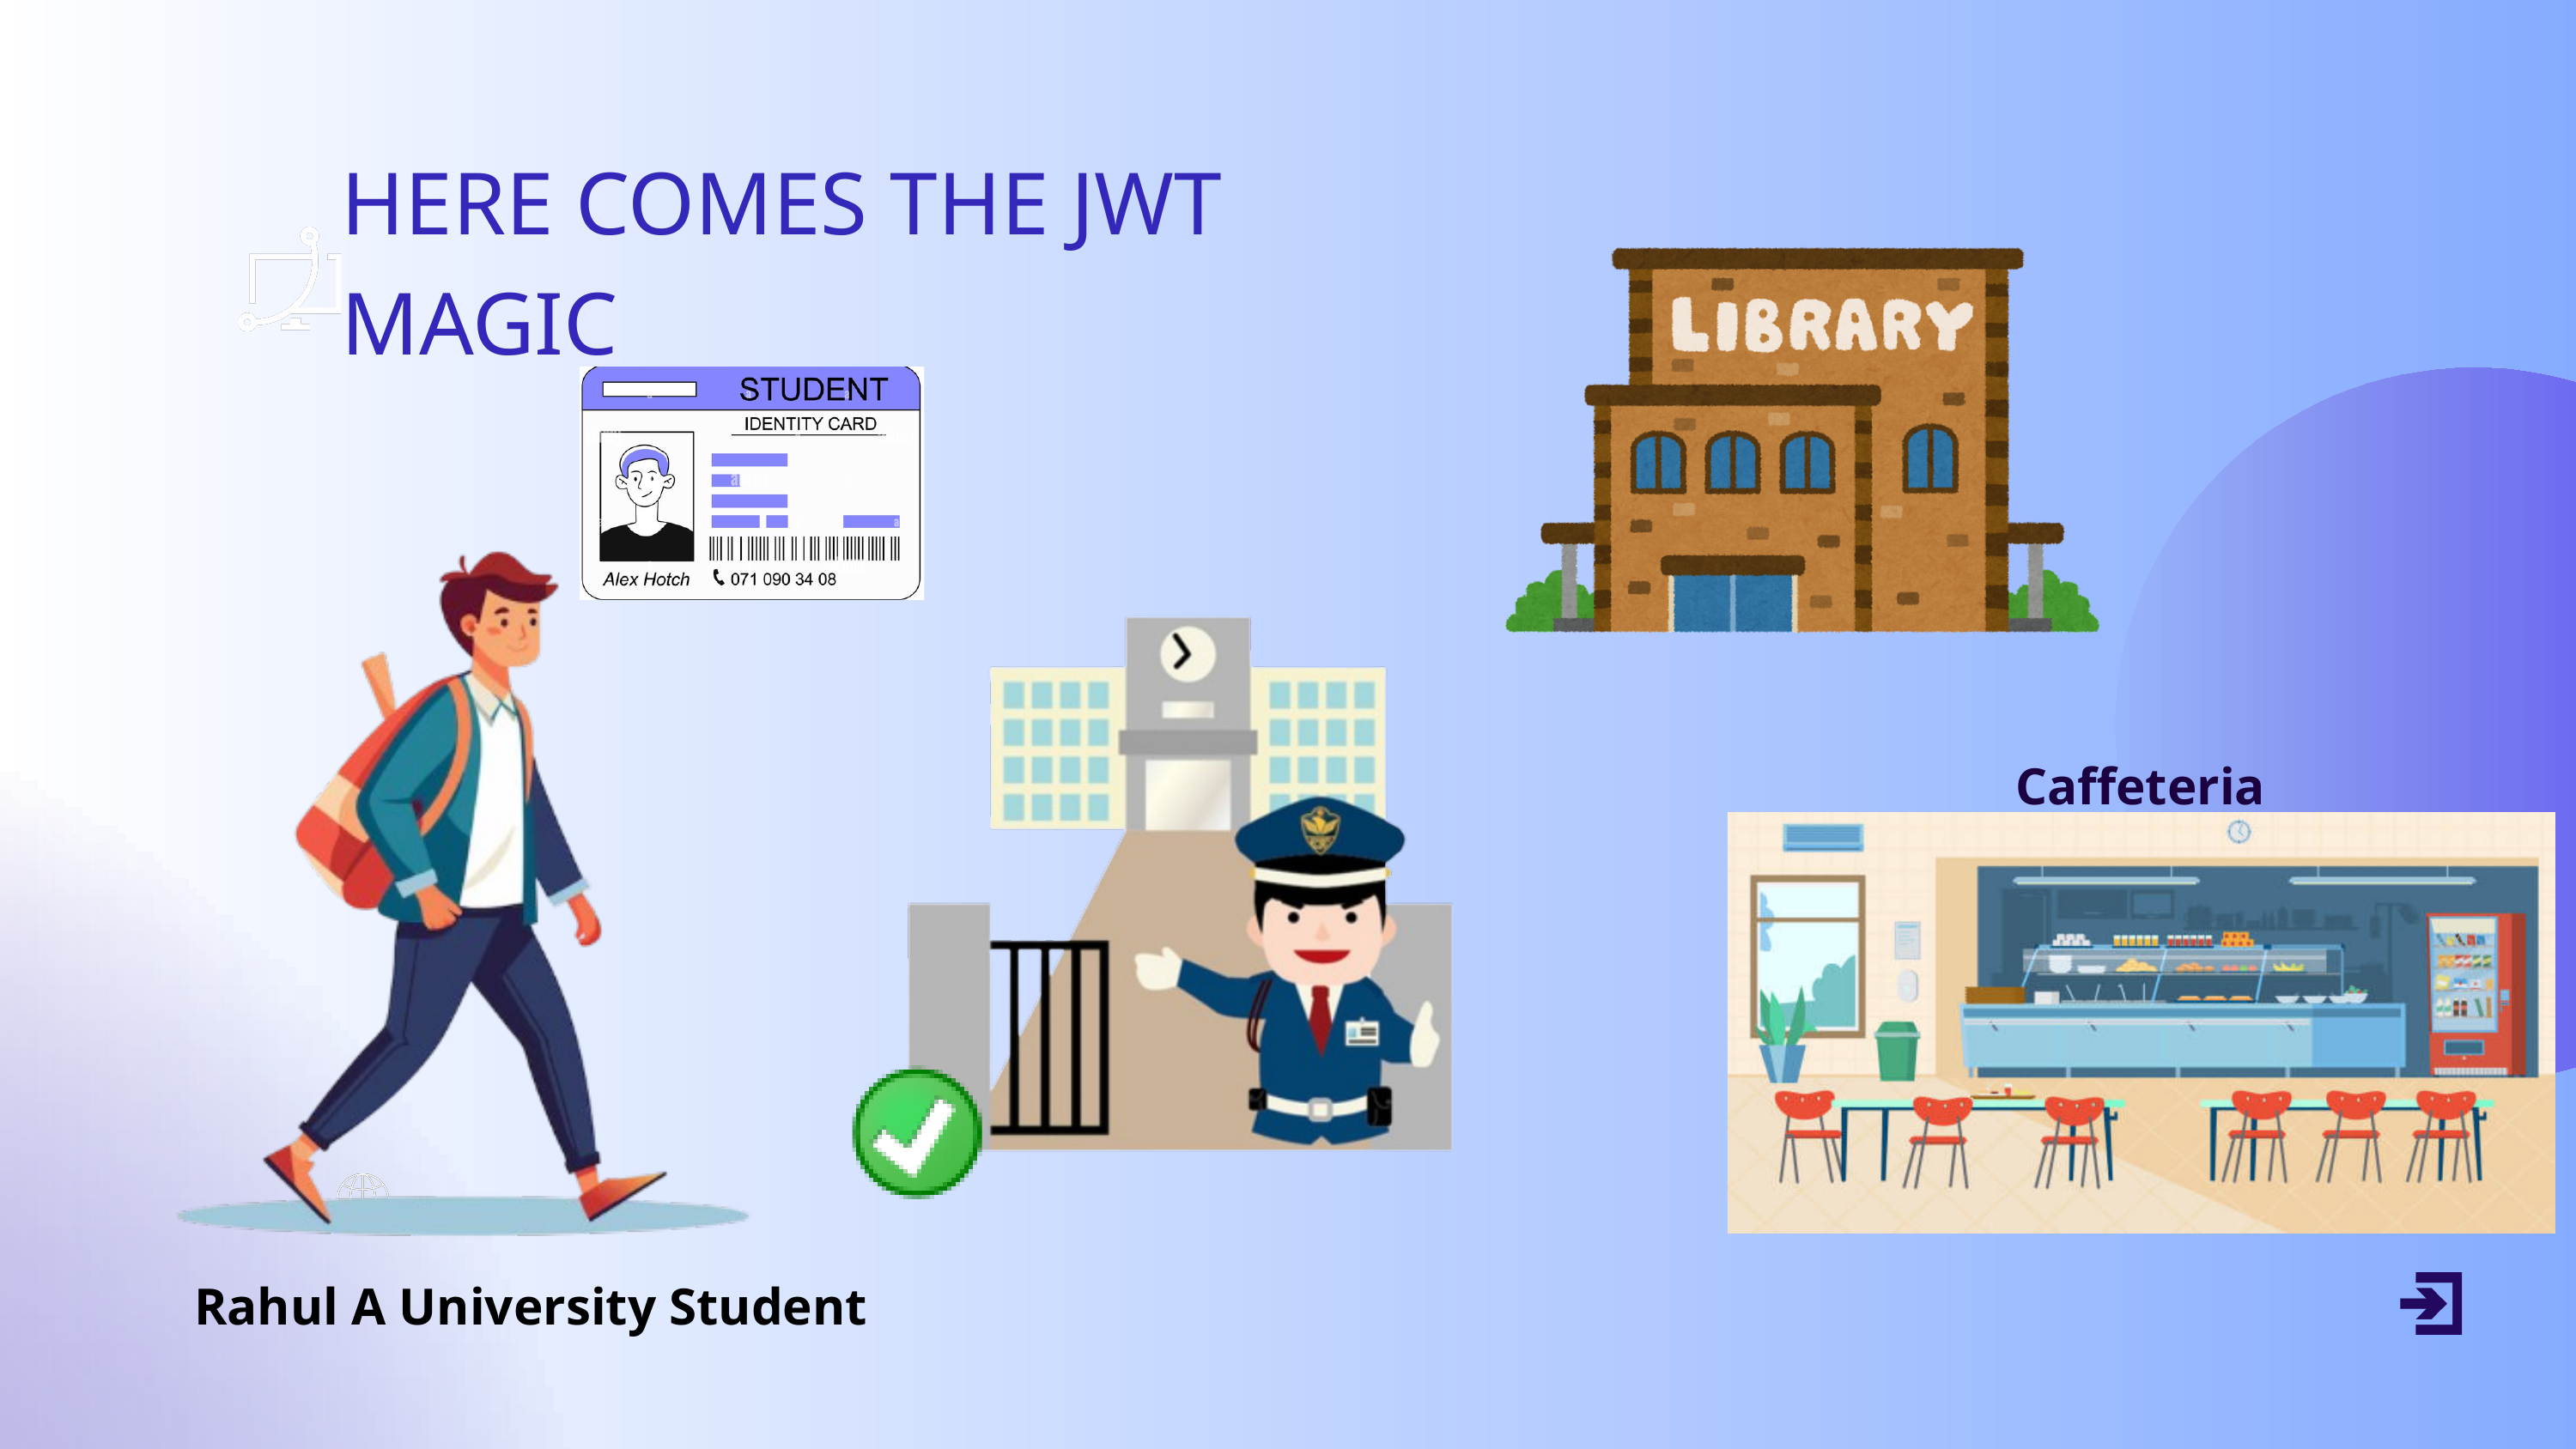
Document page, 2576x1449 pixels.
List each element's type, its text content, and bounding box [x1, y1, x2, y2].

text_box Rahul A University Student [194, 1264, 1436, 1335]
text_box [890, 591, 1489, 1174]
text_box [1727, 812, 2555, 1234]
text_box [580, 372, 925, 600]
text_box [121, 522, 806, 1252]
text_box [0, 647, 626, 1449]
text_box [1504, 246, 2100, 634]
text_box Caffeteria [2015, 744, 2111, 815]
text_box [2115, 367, 2576, 1082]
text_box [238, 227, 341, 331]
text_box [2400, 1272, 2463, 1335]
text_box HERE COMES THE JWT MAGIC [341, 131, 1364, 372]
text_box [852, 1065, 982, 1204]
